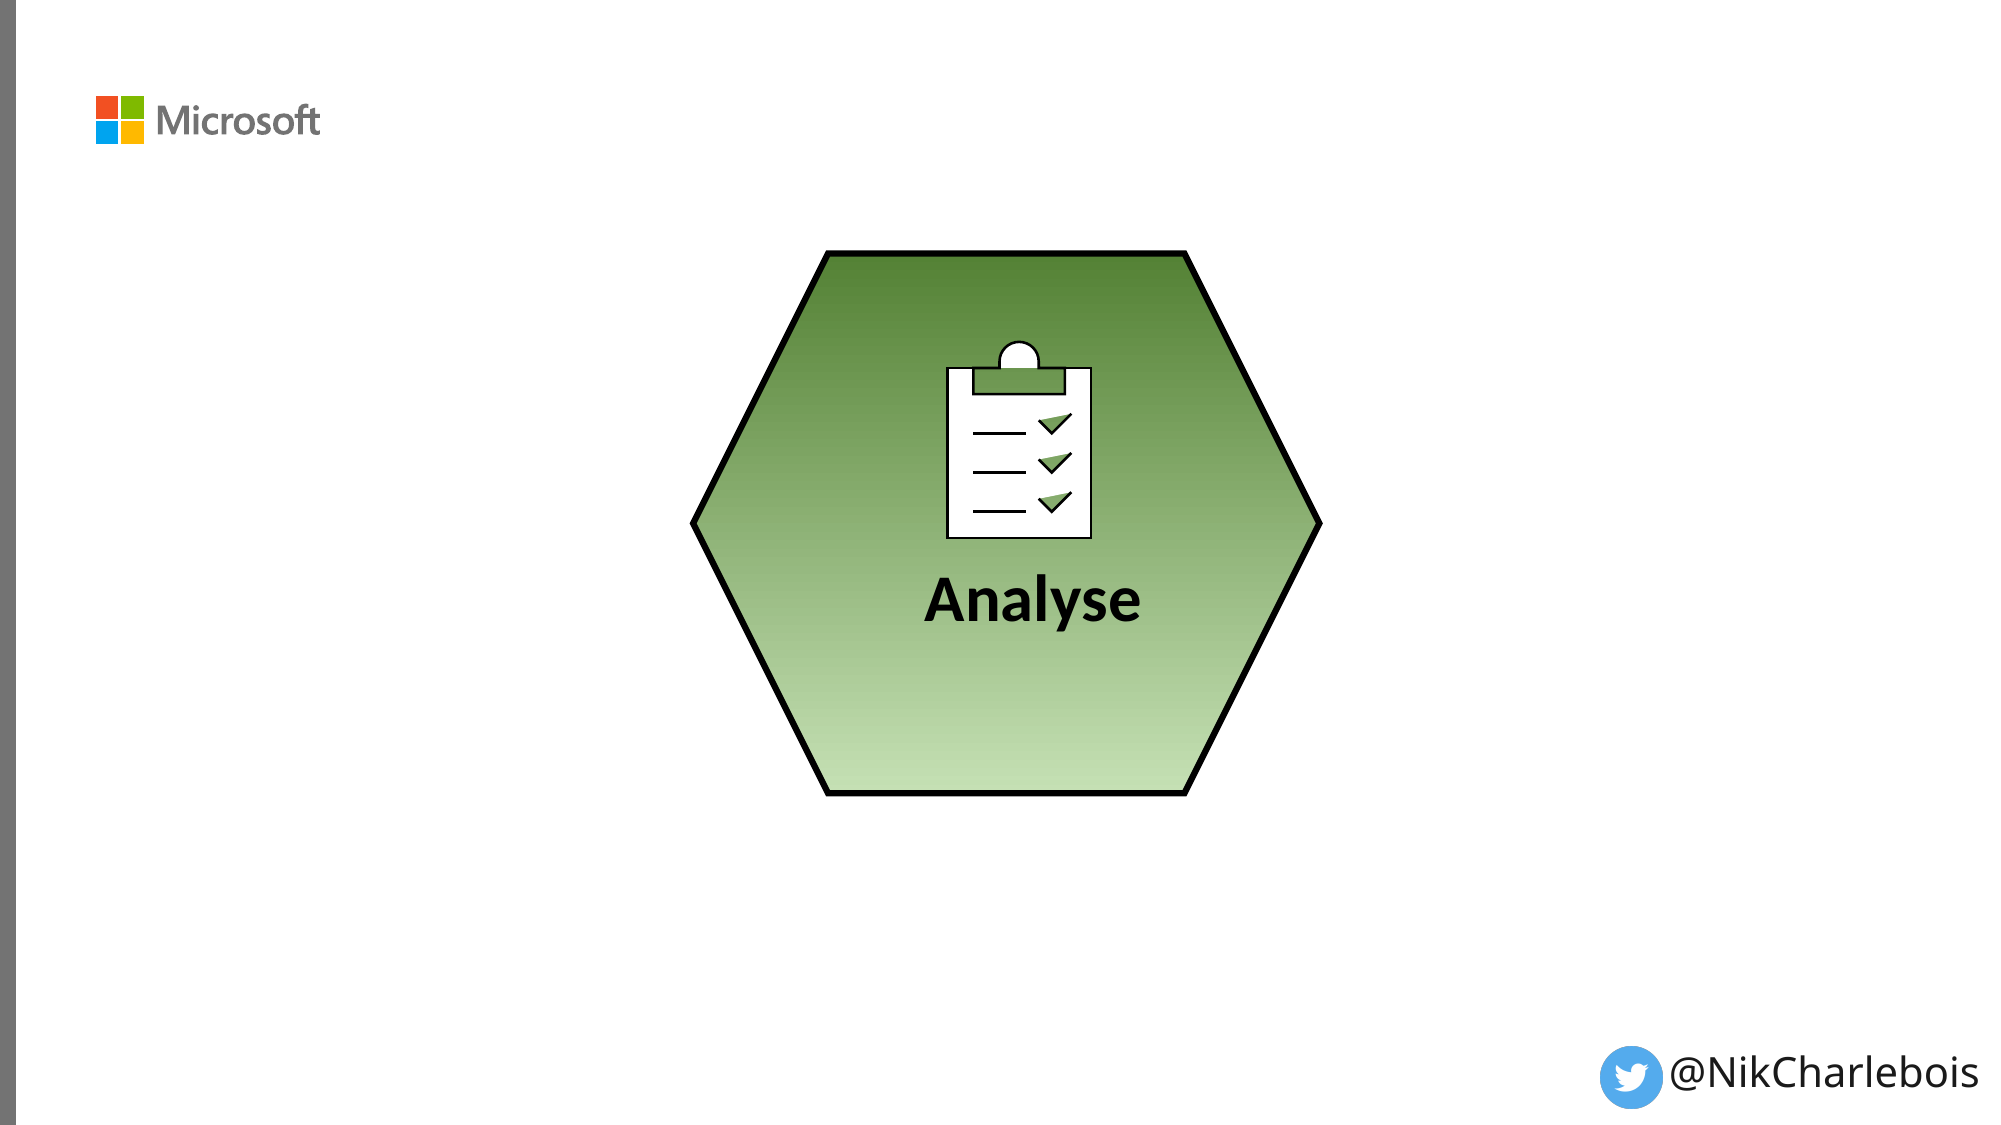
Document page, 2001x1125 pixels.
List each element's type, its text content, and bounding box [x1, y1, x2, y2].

text_box [691, 252, 1321, 795]
text_box Analyse [910, 547, 1257, 643]
text_box [947, 341, 1092, 538]
picture [1600, 1046, 1663, 1109]
picture [0, 0, 16, 1125]
text_box @NikCharlebois [1668, 1046, 1995, 1097]
